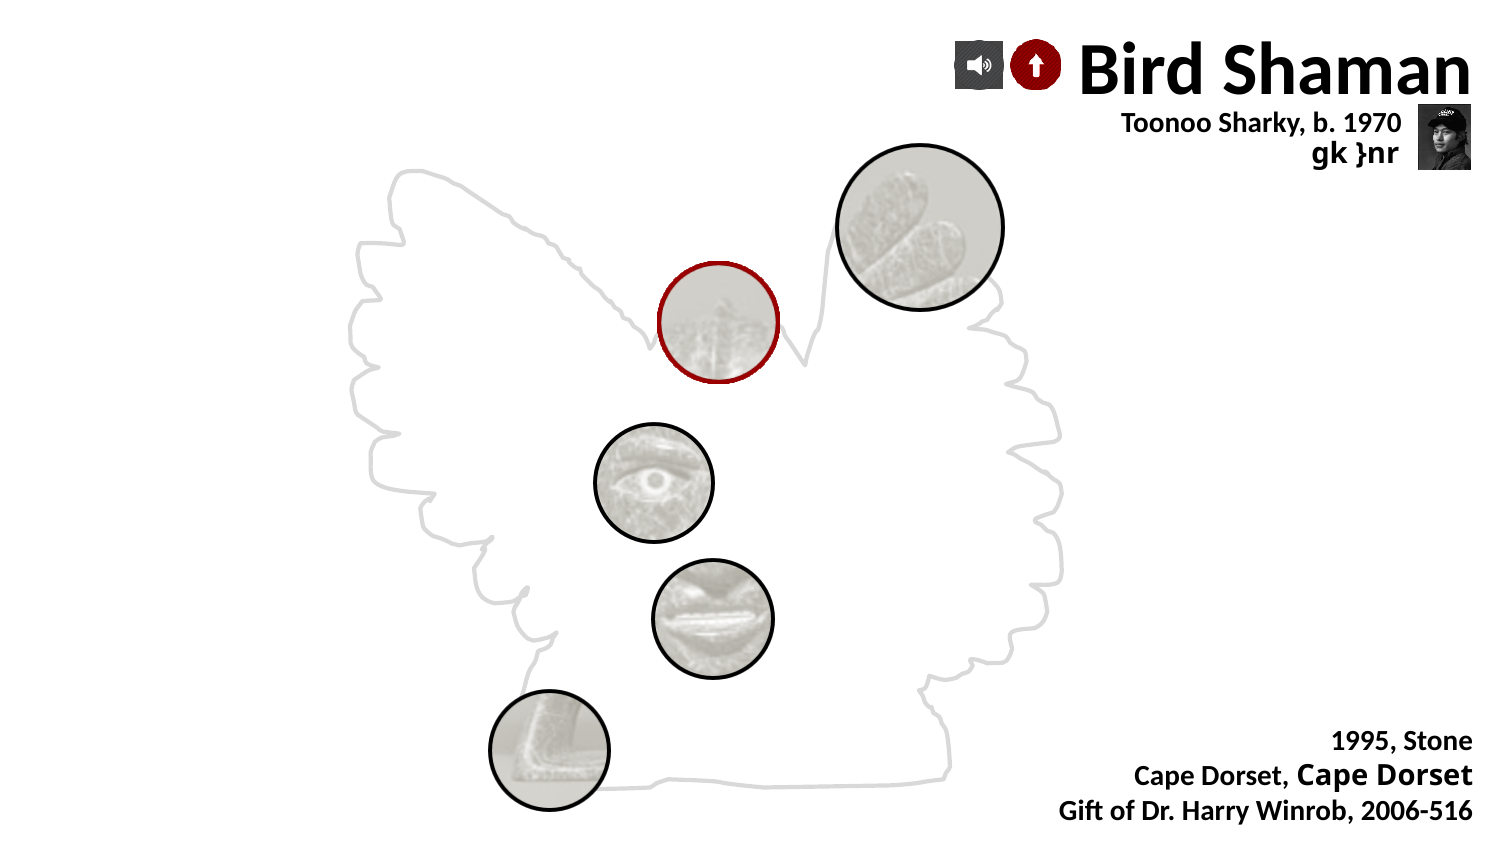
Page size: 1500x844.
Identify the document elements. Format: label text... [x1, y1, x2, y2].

picture [487, 689, 611, 813]
picture [1009, 39, 1061, 91]
text_box Bird Shaman [738, 19, 1489, 110]
picture [657, 261, 780, 384]
text_box gk }nr [1311, 133, 1400, 169]
text_box [347, 168, 1064, 791]
picture [1418, 104, 1471, 170]
text_box Bird Shaman [954, 45, 1060, 94]
picture [834, 143, 1005, 312]
text_box 1995, Stone Cape Dorset, Cape Dorset Gift of Dr. Harry Winrob, 2006-516 [761, 714, 1489, 827]
picture [592, 421, 716, 545]
picture [953, 39, 1005, 91]
picture [651, 557, 776, 681]
text_box Toonoo Sharky, b. 1970 [1120, 102, 1402, 138]
